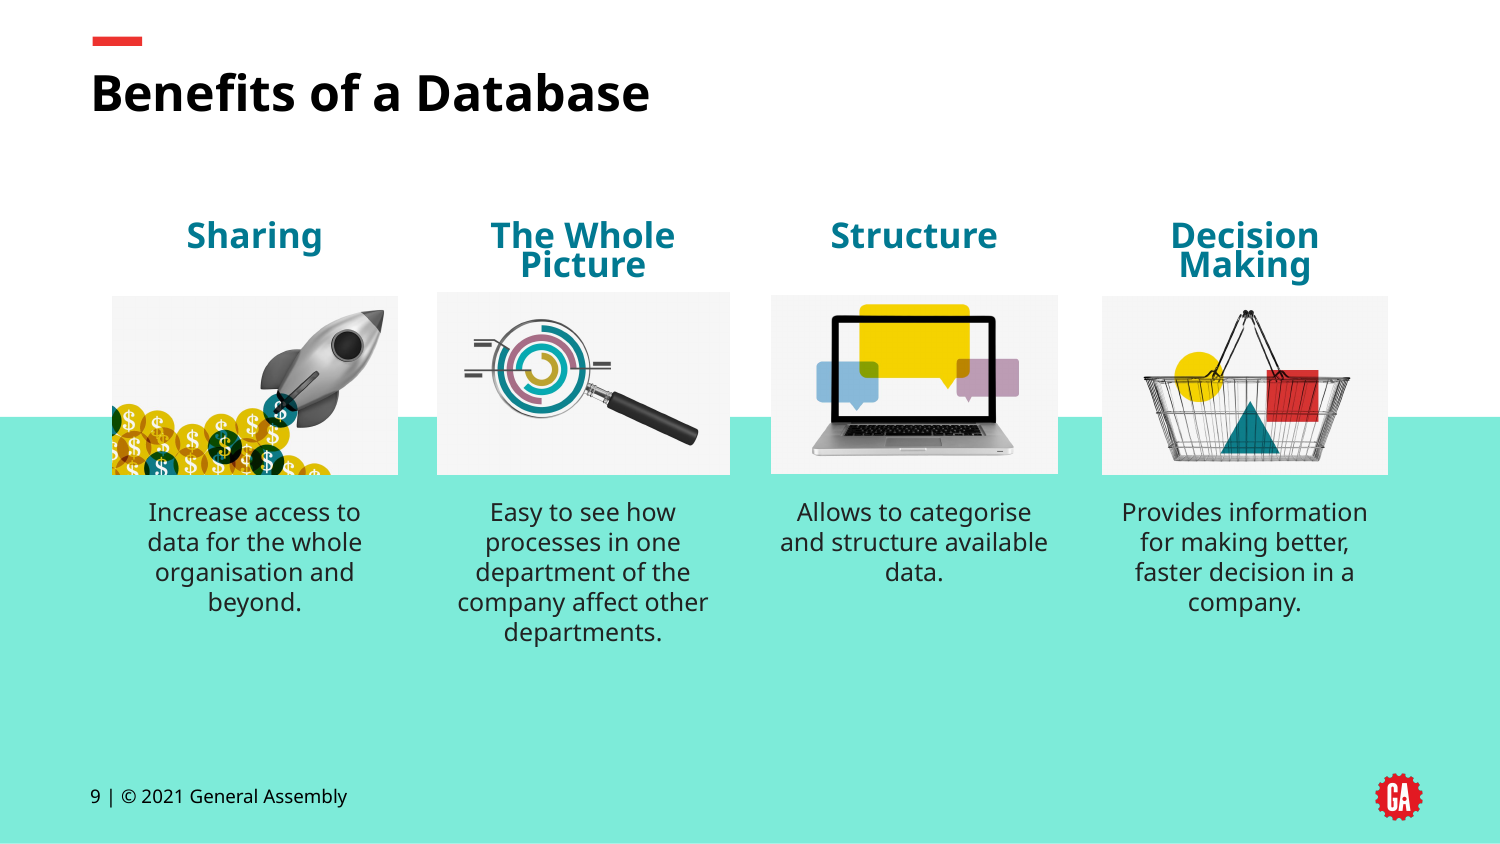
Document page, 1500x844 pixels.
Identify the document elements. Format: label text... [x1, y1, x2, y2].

text_box Provides information for making better, faster decision in a company. [1111, 492, 1379, 754]
text_box Increase access to data for the whole organisation and beyond. [121, 492, 389, 764]
picture [1373, 771, 1425, 823]
title Benefits of a Database [75, 46, 1473, 140]
slide_number ‹#› | © 2021 General Assembly [75, 764, 465, 830]
text_box Allows to categorise and structure available data. [768, 492, 1061, 773]
text_box Decision Making [1111, 220, 1379, 285]
text_box Sharing [121, 220, 389, 285]
picture [111, 296, 398, 475]
text_box Easy to see how processes in one department of the company affect other departments. [437, 492, 730, 773]
picture [771, 294, 1058, 474]
picture [436, 291, 730, 475]
picture [1102, 296, 1388, 475]
text_box Structure [768, 220, 1061, 285]
text_box The Whole Picture [437, 220, 730, 285]
